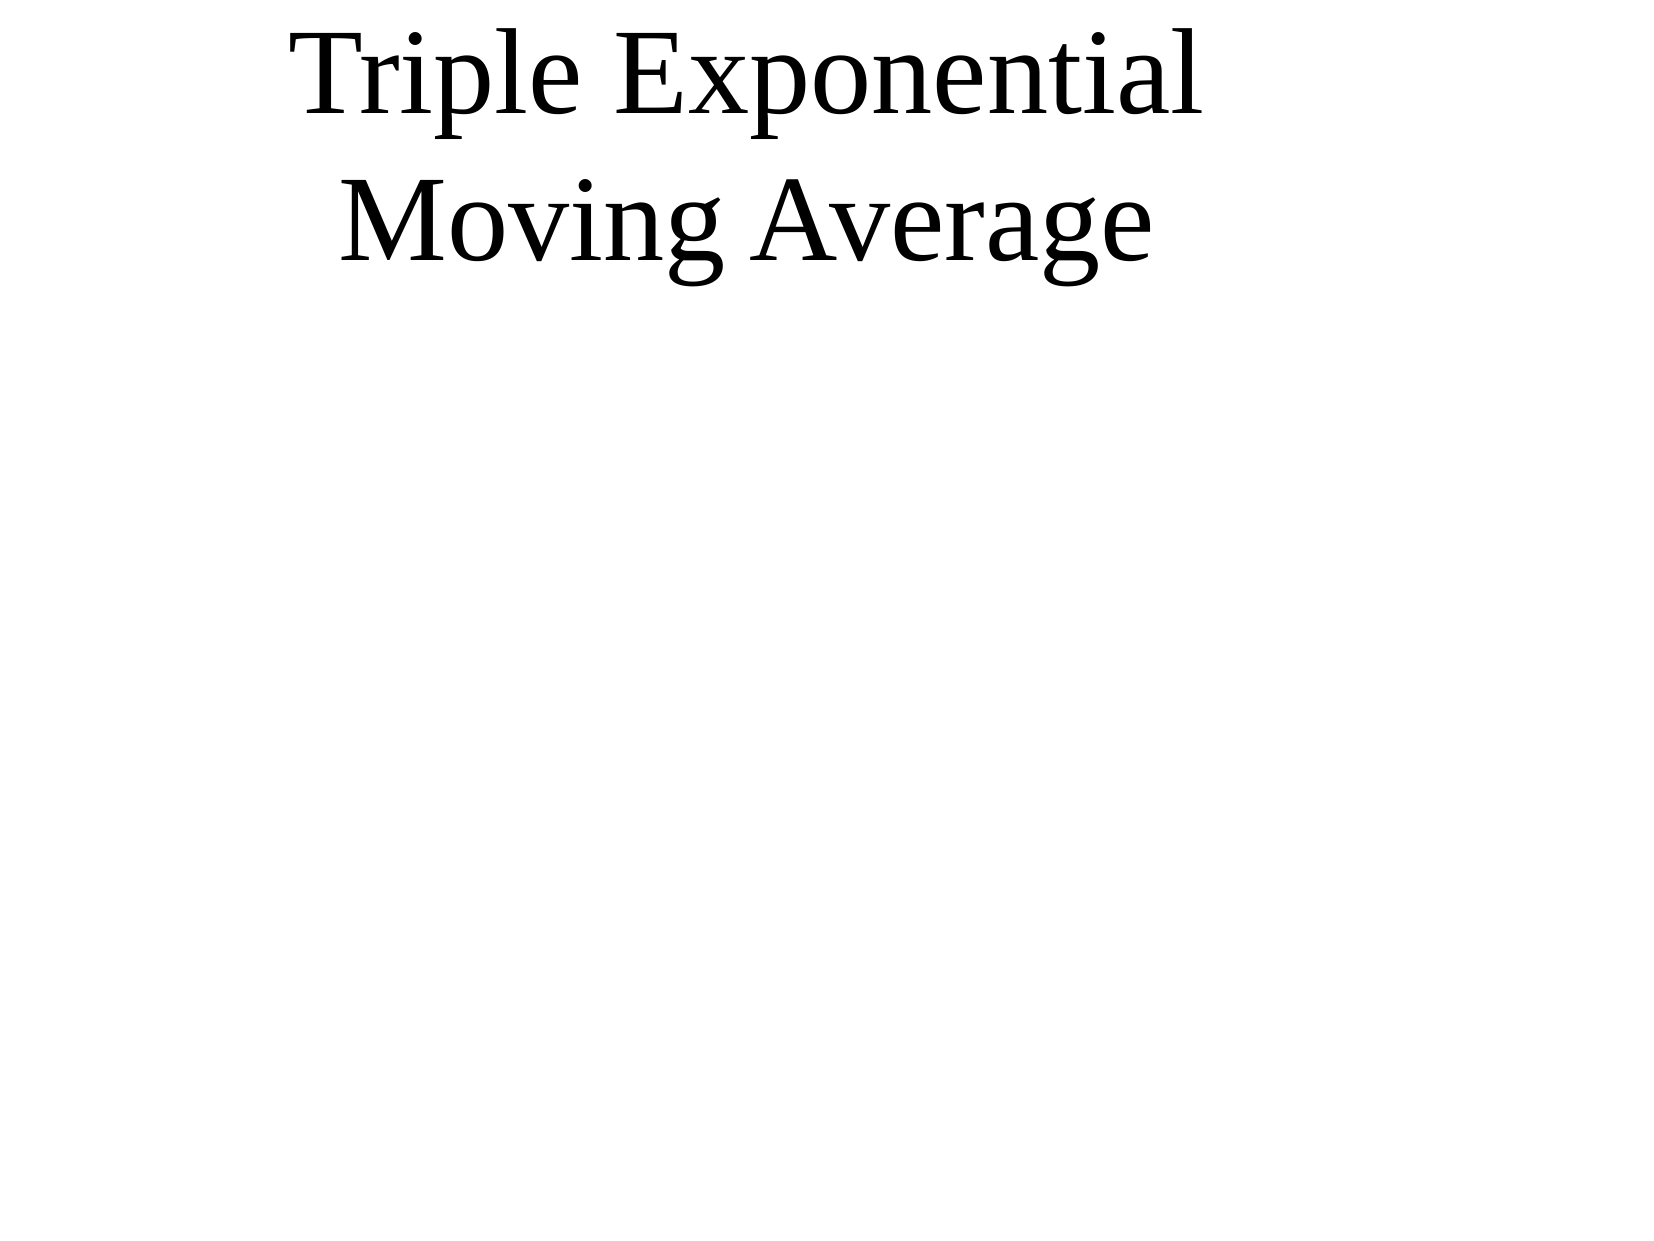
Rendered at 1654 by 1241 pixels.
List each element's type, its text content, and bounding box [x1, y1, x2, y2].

title Triple Exponential Moving Average [82, 2, 1412, 274]
